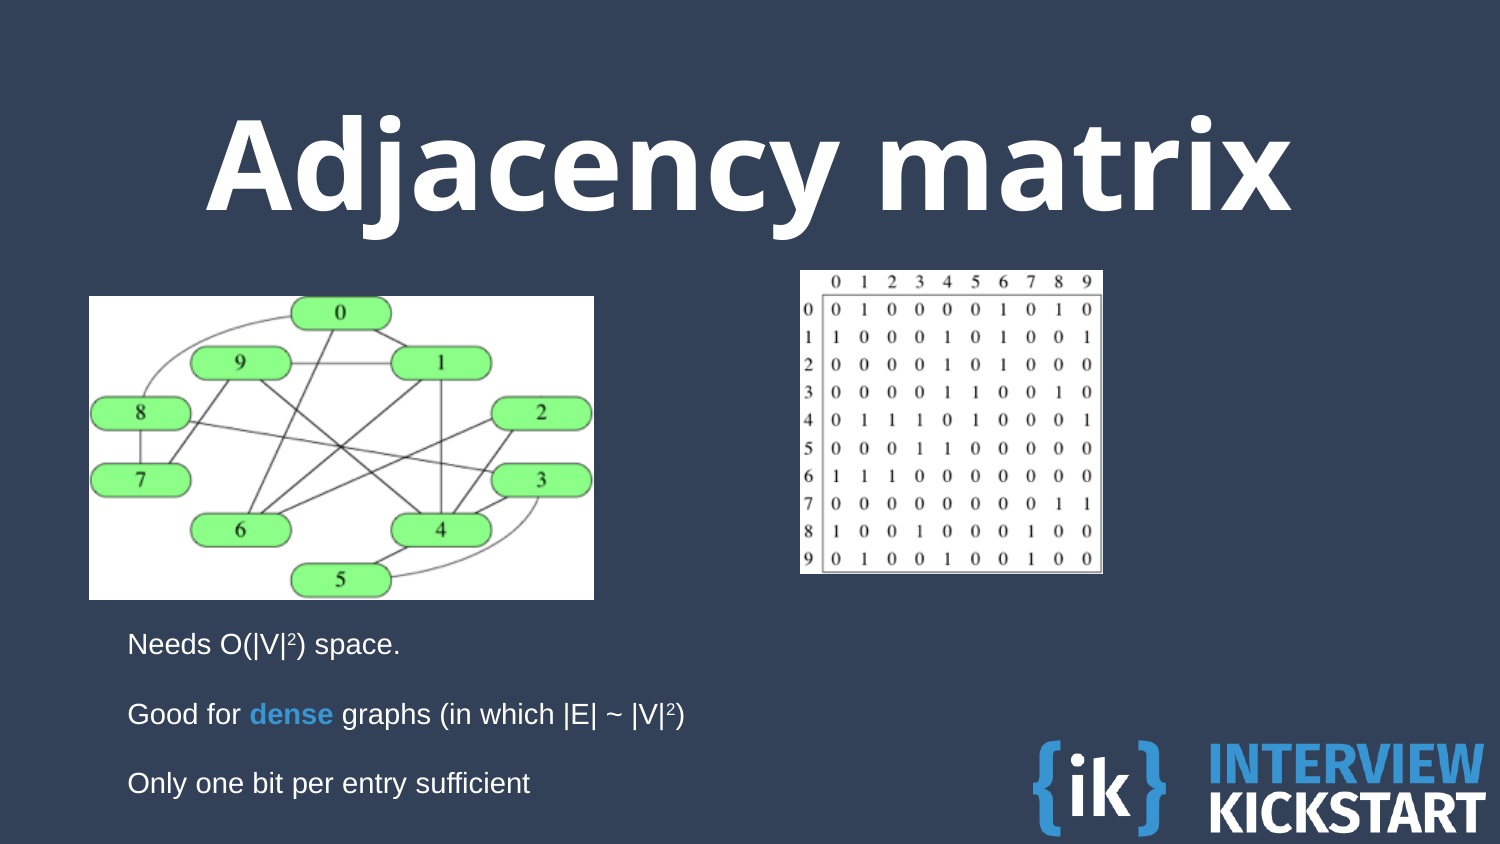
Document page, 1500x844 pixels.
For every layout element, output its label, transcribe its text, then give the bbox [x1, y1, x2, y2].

picture [800, 270, 1103, 574]
picture [88, 296, 595, 600]
text_box Needs O(|V|2) space. Good for dense graphs (in which |E| ~ |V|2) Only one bit per entry sufficient [112, 609, 1151, 817]
picture [1029, 738, 1489, 839]
title Adjacency matrix [51, 0, 1449, 322]
